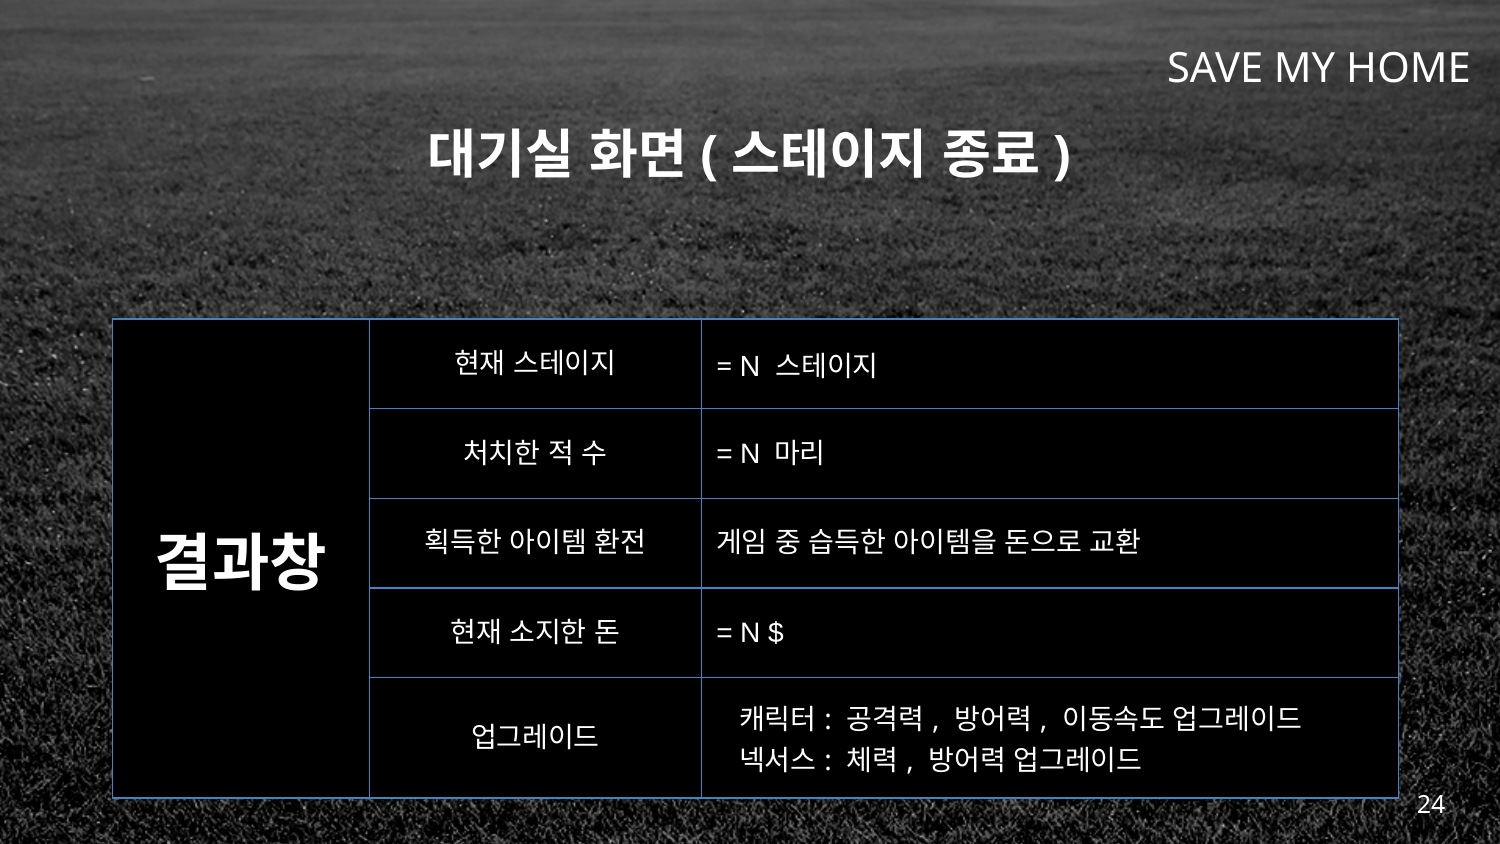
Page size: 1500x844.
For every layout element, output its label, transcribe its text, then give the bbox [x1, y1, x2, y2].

table_cell 캐릭터: 공격력, 방어력, 이동속도 업그레이드 넥서스: 체력, 방어력 업그레이드 [702, 678, 1398, 797]
table_cell 게임 중 습득한 아이템을 돈으로 교환 [702, 499, 1398, 587]
table_header 현재 스테이지 [370, 320, 701, 408]
table_cell 처치한 적 수 [370, 409, 701, 498]
table_cell 현재 소지한 돈 [370, 589, 701, 677]
title 대기실 화면(스테이지 종료) [112, 75, 1387, 239]
table_cell 업그레이드 [370, 678, 701, 797]
table_cell = N $ [702, 589, 1398, 677]
table_cell 획득한 아이템 환전 [370, 499, 701, 587]
table_cell = N 마리 [702, 409, 1398, 498]
table_header = N 스테이지 [702, 320, 1398, 408]
table_header 결과창 [113, 320, 369, 797]
